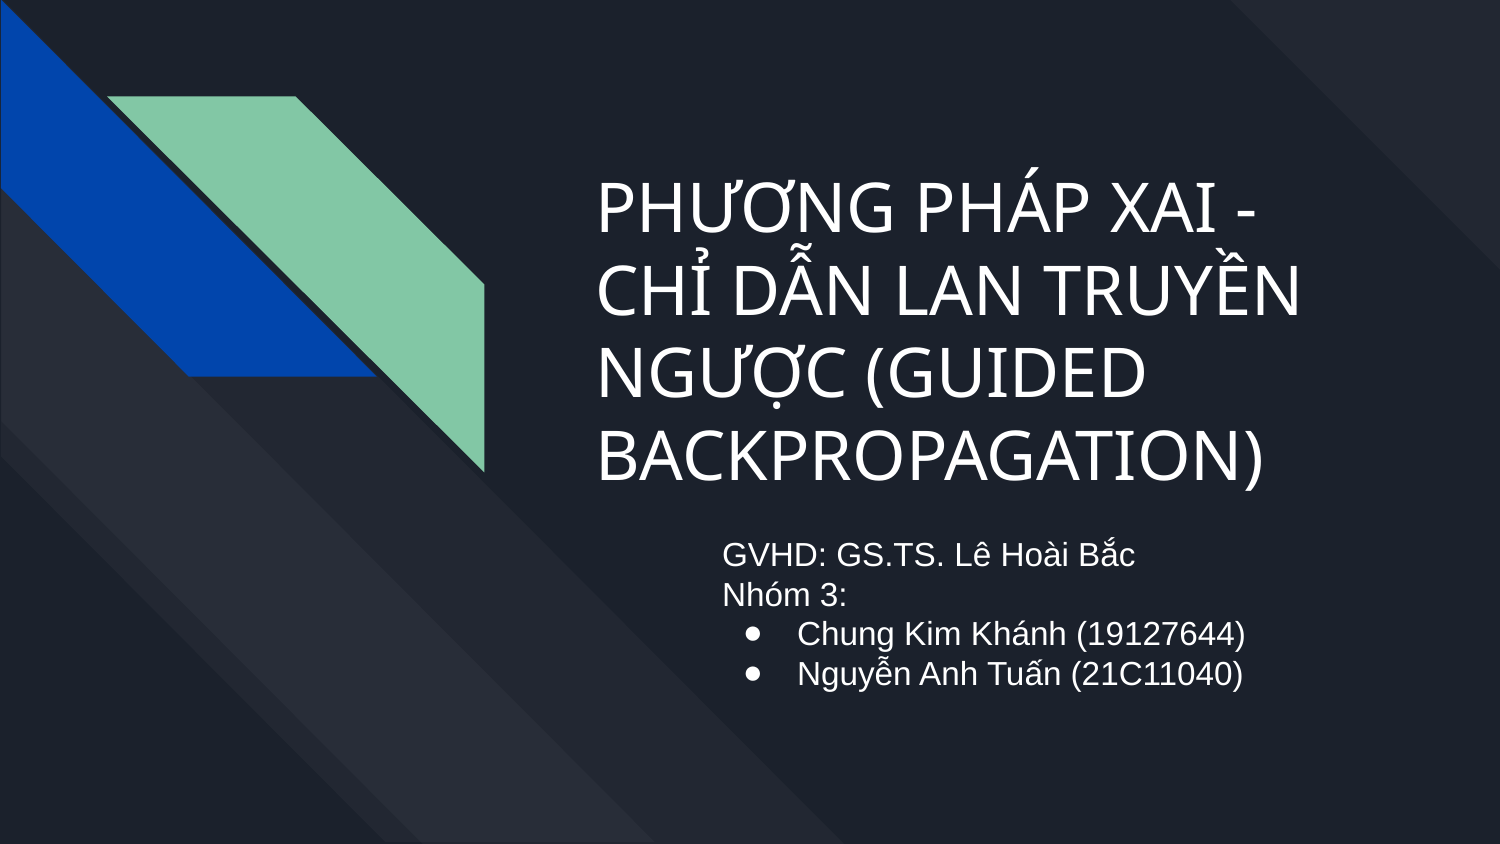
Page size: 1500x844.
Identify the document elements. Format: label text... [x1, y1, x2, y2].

subtitle GVHD: GS.TS. Lê Hoài Bắc Nhóm 3: Chung Kim Khánh (19127644) Nguyễn Anh Tuấn (21C11040) [707, 517, 1316, 731]
title PHƯƠNG PHÁP XAI - CHỈ DẪN LAN TRUYỀN NGƯỢC (GUIDED BACKPROPAGATION) [580, 148, 1404, 518]
